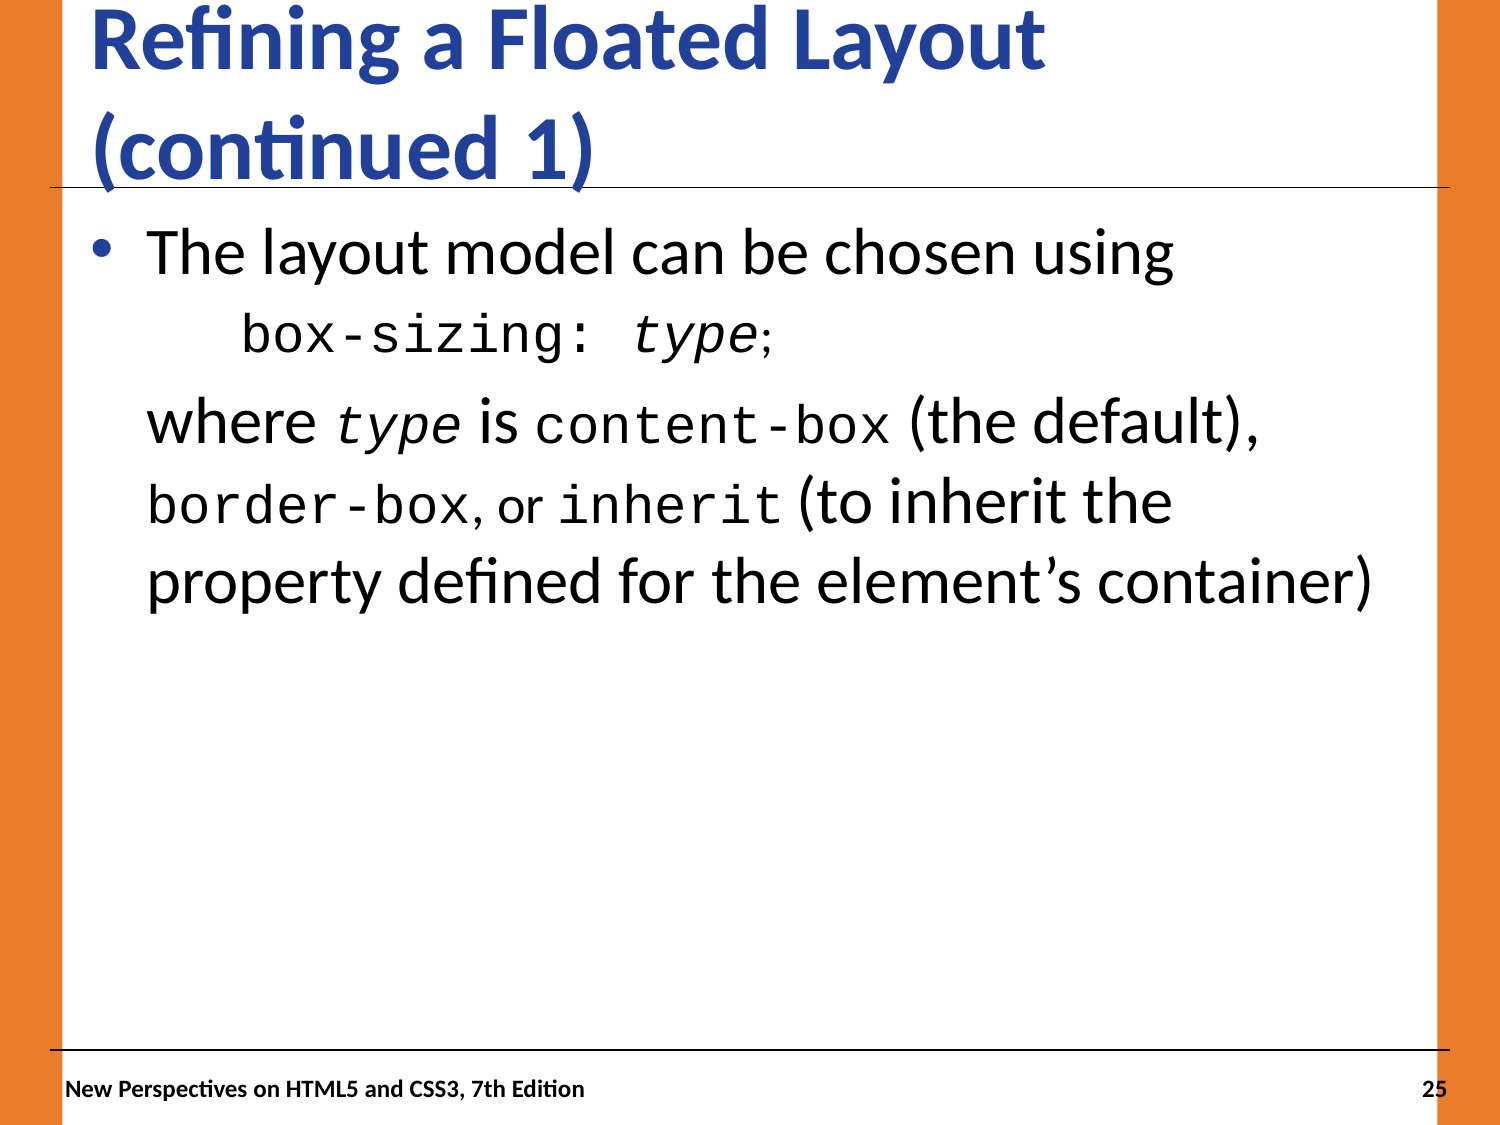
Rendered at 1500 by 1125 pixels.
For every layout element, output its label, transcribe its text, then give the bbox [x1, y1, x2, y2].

slide_number 25 [1374, 1050, 1463, 1125]
title Refining a Floated Layout (continued 1) [74, 24, 1401, 151]
footer New Perspectives on HTML5 and CSS3, 7th Edition [50, 1050, 1374, 1125]
list The layout model can be chosen using box-sizing: type; where type is content-box (the default), border-box, or inherit (to inherit the property defined for the element’s container) [74, 199, 1438, 1006]
